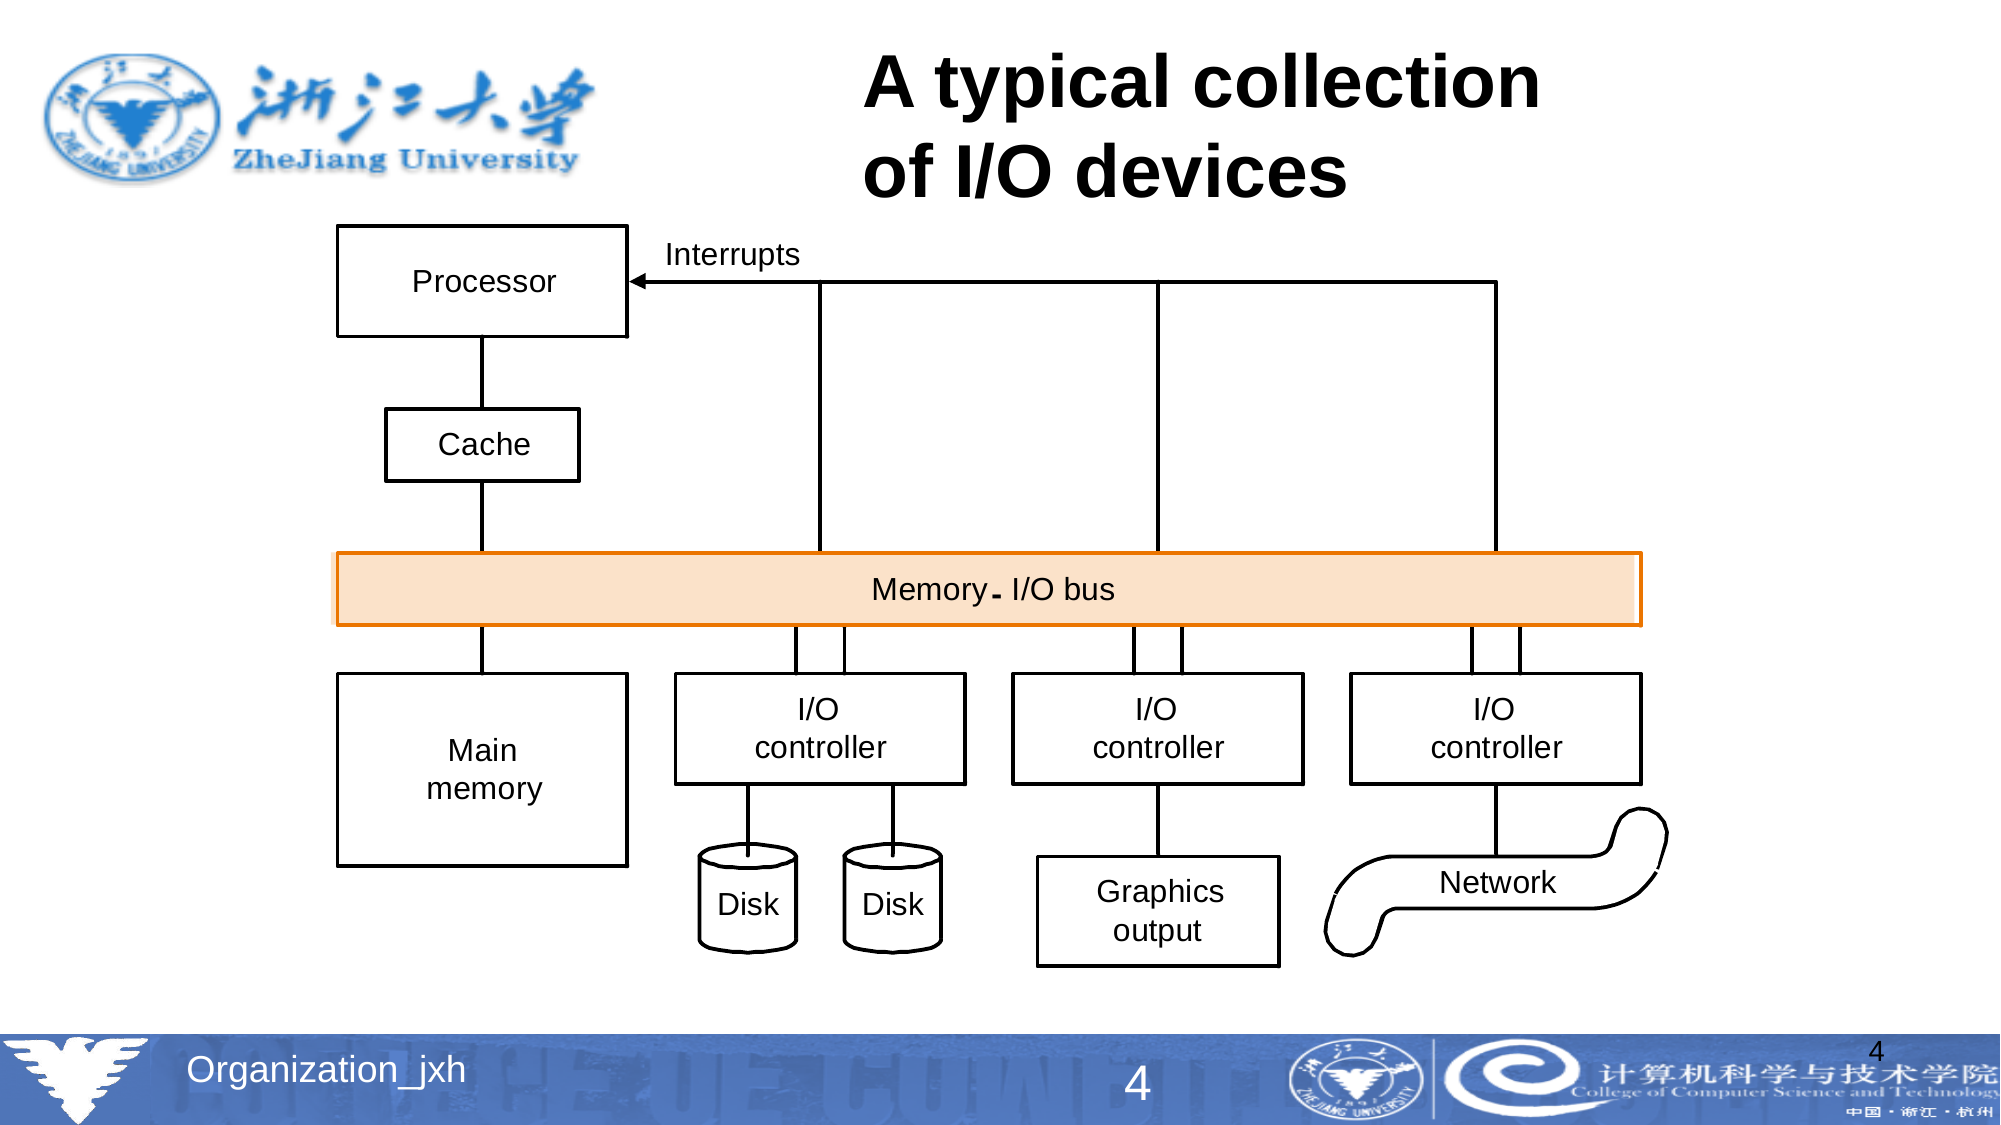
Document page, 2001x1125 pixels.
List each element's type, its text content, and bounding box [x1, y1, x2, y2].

slide_number 4 [1433, 1024, 1901, 1103]
list A typical collection of I/O devices [847, 0, 1721, 221]
picture [31, 46, 604, 188]
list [326, 219, 1674, 973]
picture [0, 1034, 2000, 1125]
